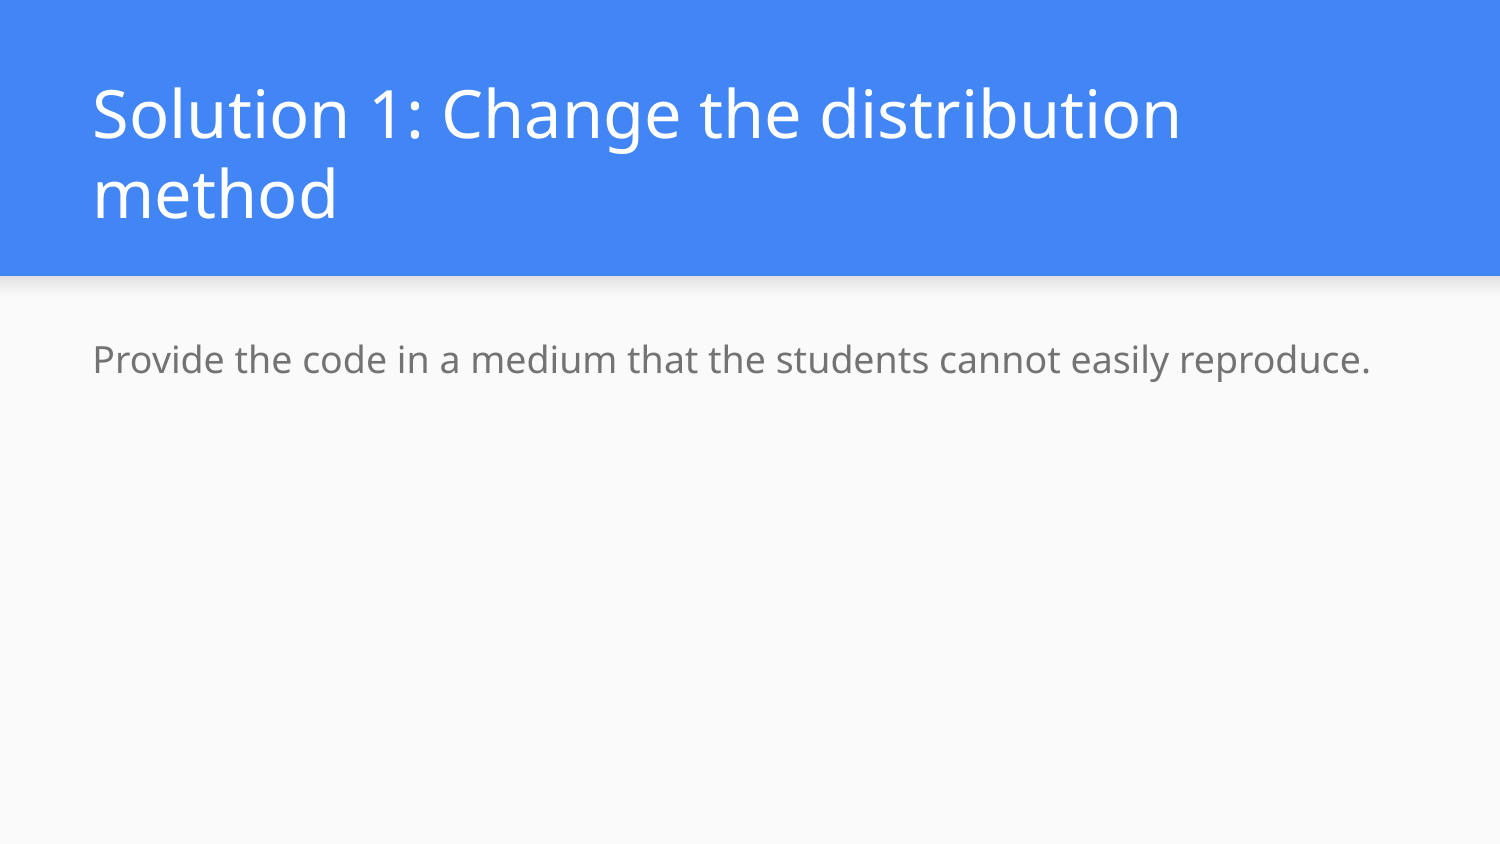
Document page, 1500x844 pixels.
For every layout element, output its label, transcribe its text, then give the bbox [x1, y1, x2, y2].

title Solution 1: Change the distribution method [77, 121, 1427, 248]
list Provide the code in a medium that the students cannot easily reproduce. [77, 314, 1427, 760]
